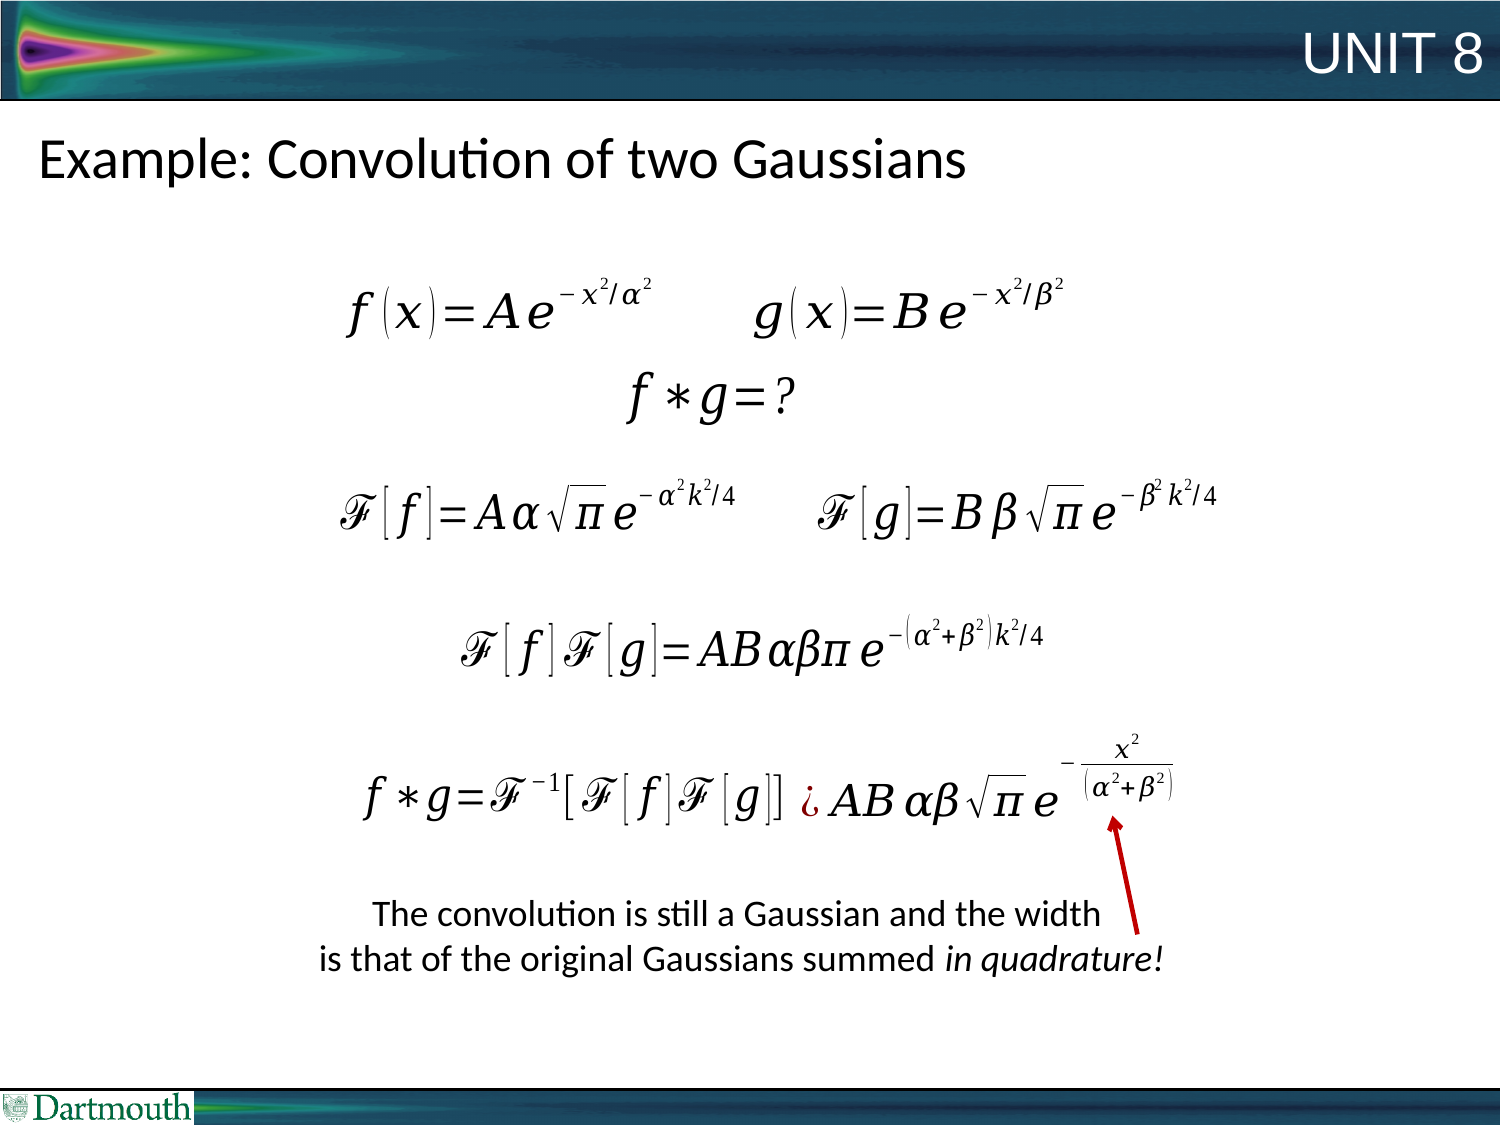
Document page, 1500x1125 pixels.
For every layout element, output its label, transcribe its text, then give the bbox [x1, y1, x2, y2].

text_box Example: Convolution of two Gaussians [23, 112, 983, 198]
picture [0, 1091, 1500, 1125]
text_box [1112, 815, 1138, 935]
title Unit 8 [287, 0, 1500, 100]
text_box The convolution is still a Gaussian and the width is that of the original Gaussians summed in quadrature! [287, 881, 1188, 987]
picture [2, 1, 287, 99]
